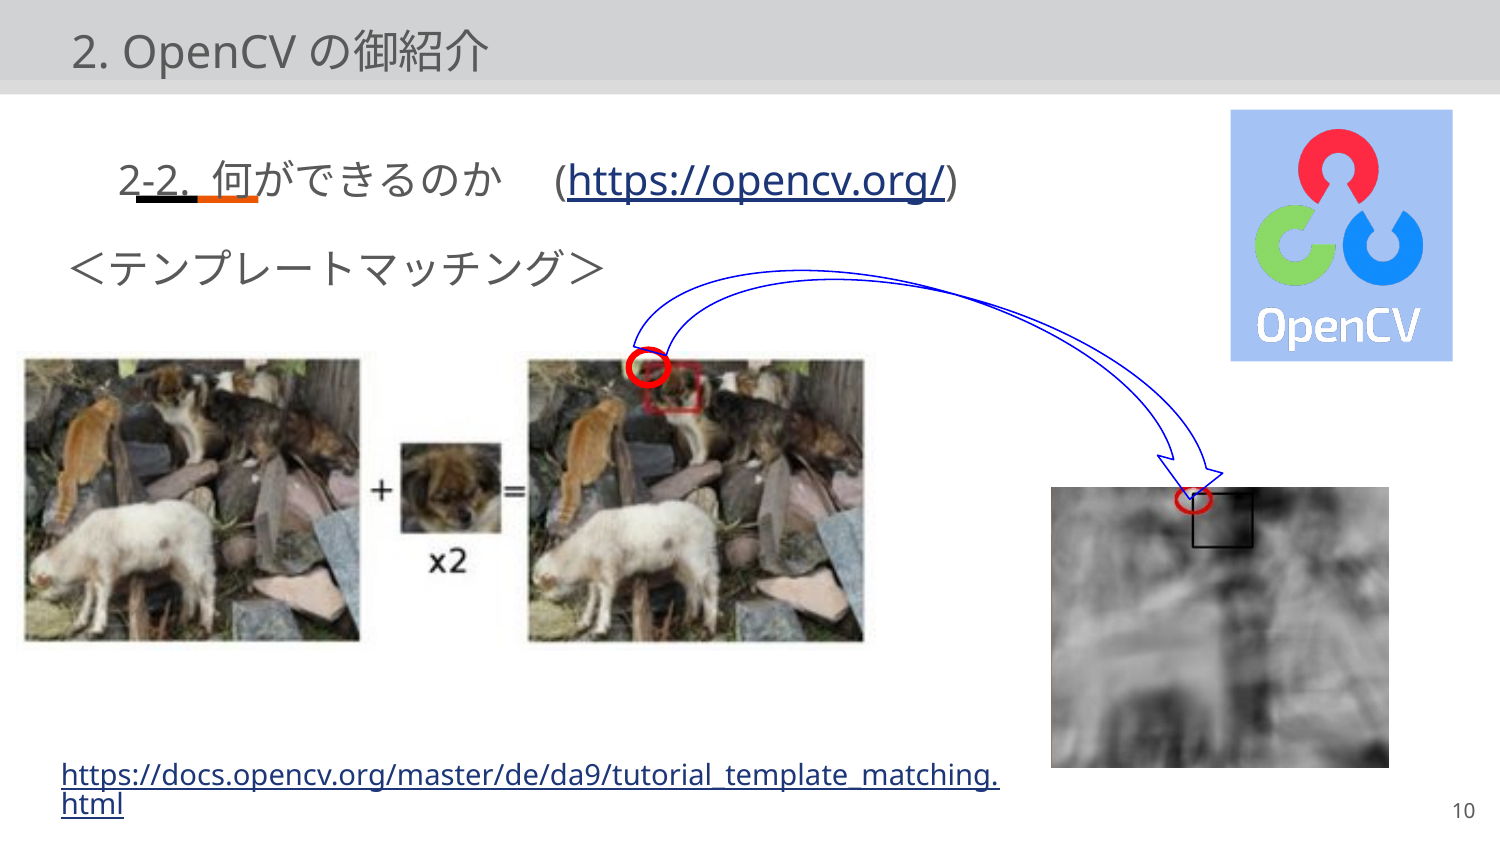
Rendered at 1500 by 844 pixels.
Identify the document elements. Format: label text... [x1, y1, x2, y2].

text_box 2-2. 何ができるのか (https://opencv.org/) ＜テンプレートマッチング＞ [51, 129, 1449, 818]
picture [1051, 486, 1390, 768]
text_box [1230, 109, 1453, 362]
text_box [633, 270, 1223, 485]
picture [15, 351, 876, 651]
text_box 2. OpenCVの御紹介 [0, 0, 1500, 95]
text_box 10 [1400, 779, 1491, 844]
text_box https://docs.opencv.org/master/de/da9/tutorial_template_matching.html [46, 741, 1023, 812]
picture [1255, 129, 1424, 352]
